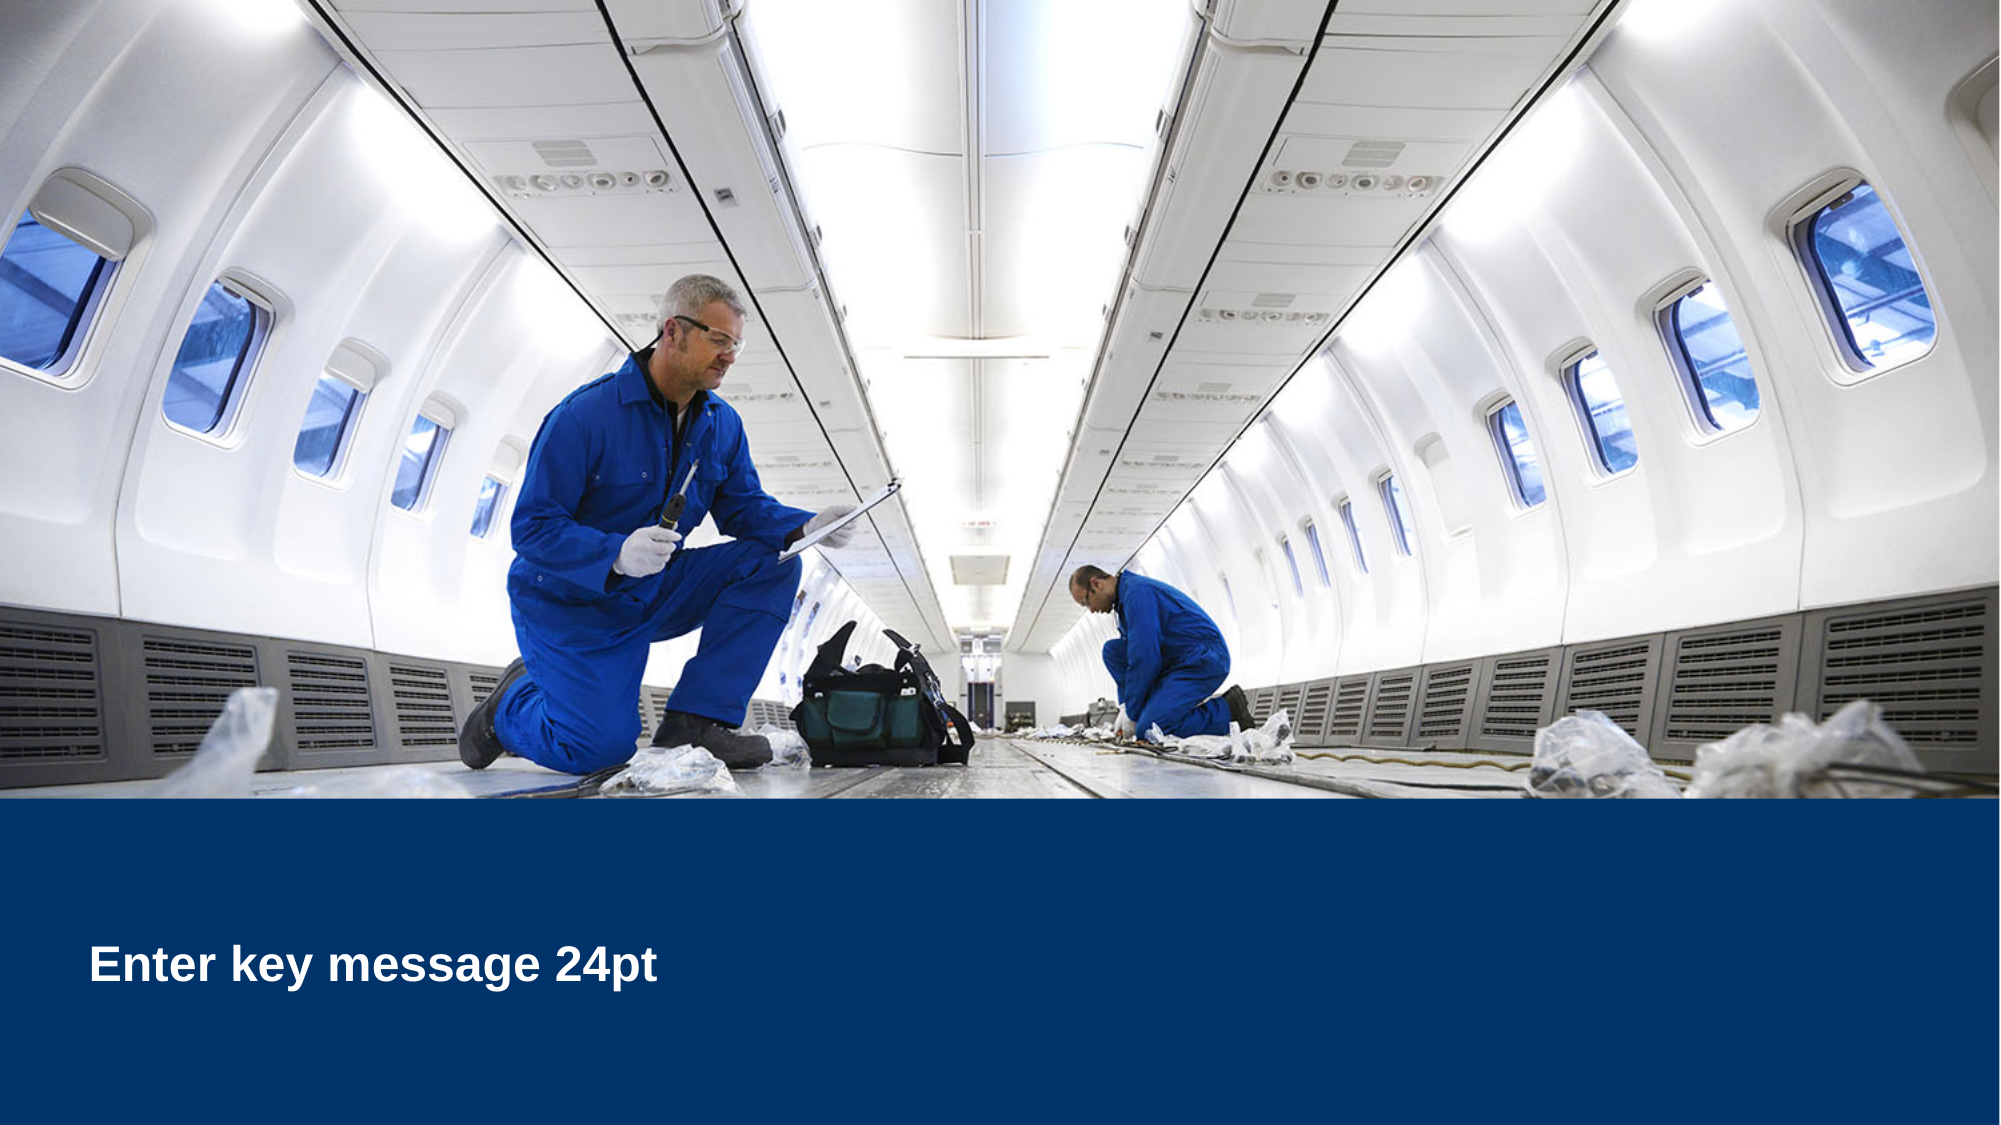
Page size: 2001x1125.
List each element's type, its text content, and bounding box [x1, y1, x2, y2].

list Enter key message 24pt [0, 799, 2000, 1125]
picture [0, 0, 2000, 799]
